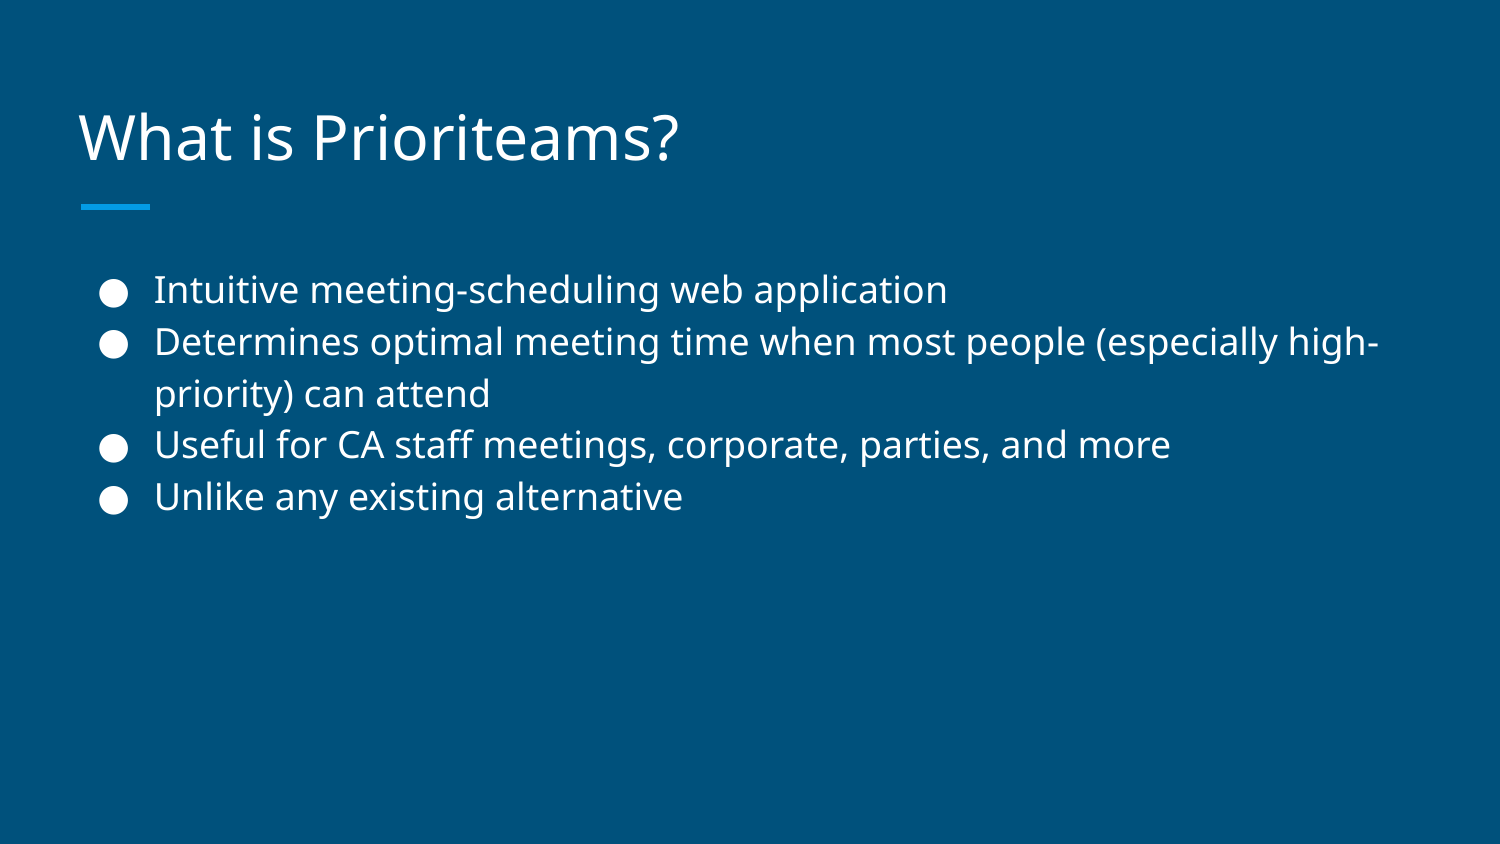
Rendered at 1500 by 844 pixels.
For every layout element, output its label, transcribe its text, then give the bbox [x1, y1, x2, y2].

title What is Prioriteams? [63, 75, 1437, 188]
list Intuitive meeting-scheduling web application Determines optimal meeting time when most people (especially high-priority) can attend Useful for CA staff meetings, corporate, parties, and more Unlike any existing alternative [63, 244, 1437, 750]
